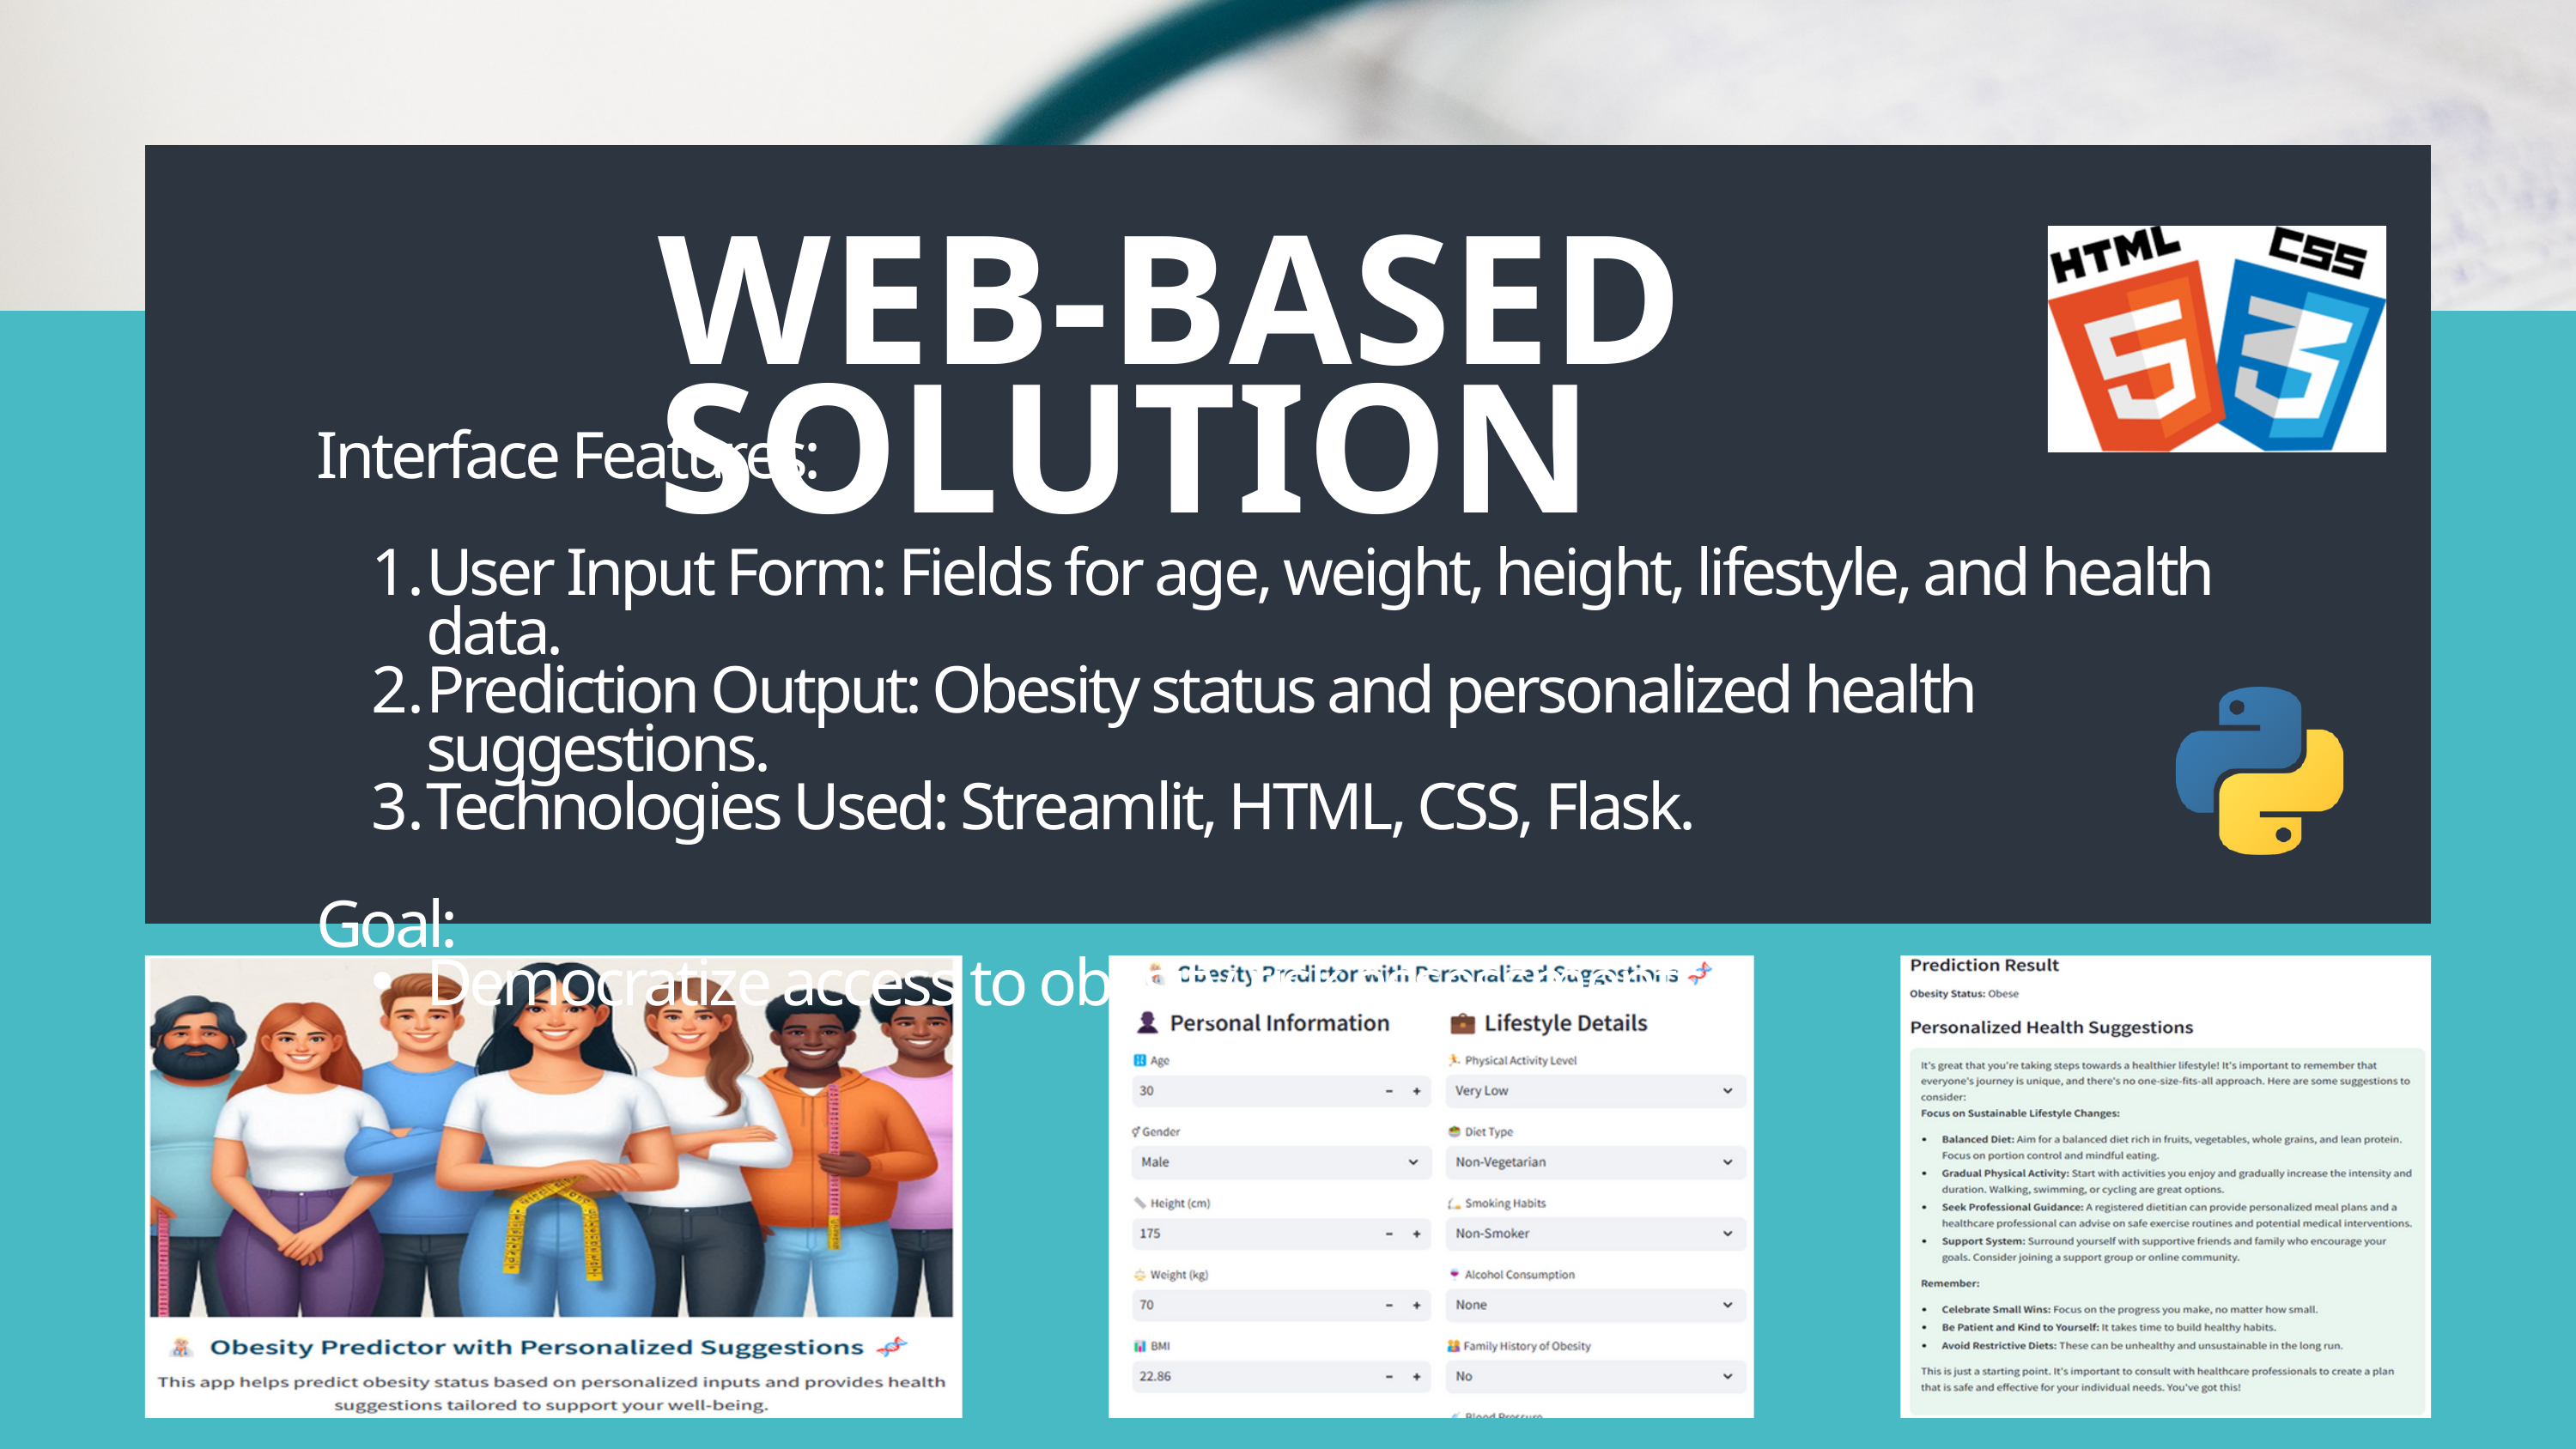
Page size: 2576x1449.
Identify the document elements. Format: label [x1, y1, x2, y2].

text_box [144, 144, 2432, 925]
text_box [0, 310, 2576, 1449]
text_box [0, 0, 2576, 307]
